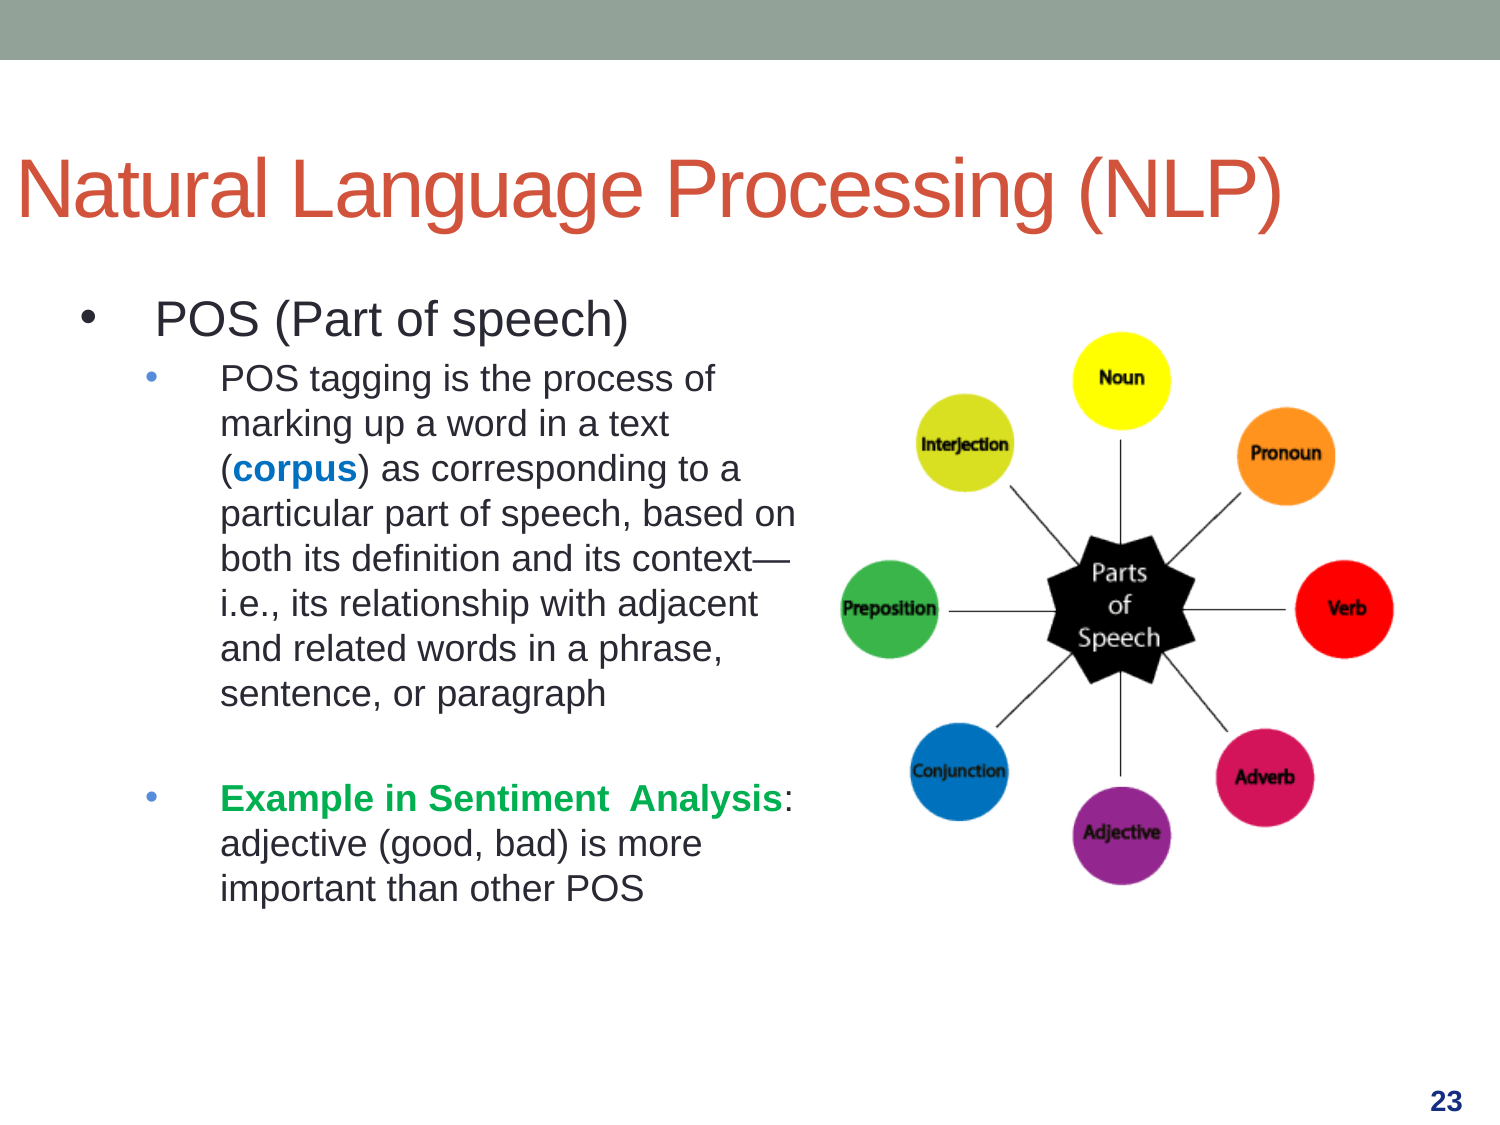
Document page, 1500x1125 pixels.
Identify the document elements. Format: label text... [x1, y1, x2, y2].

title Natural Language Processing (NLP) [0, 101, 1325, 266]
slide_number 23 [1415, 1070, 1499, 1125]
picture [832, 326, 1400, 894]
text_box POS (Part of speech) POS tagging is the process of marking up a word in a text (corpus) as corresponding to a particular part of speech, based on both its definition and its context—i.e., its relationship with adjacent and related words in a phrase, sentence, or paragraph Example in Sentiment Analysis: adjective (good, bad) is more important than other POS [64, 278, 833, 1047]
